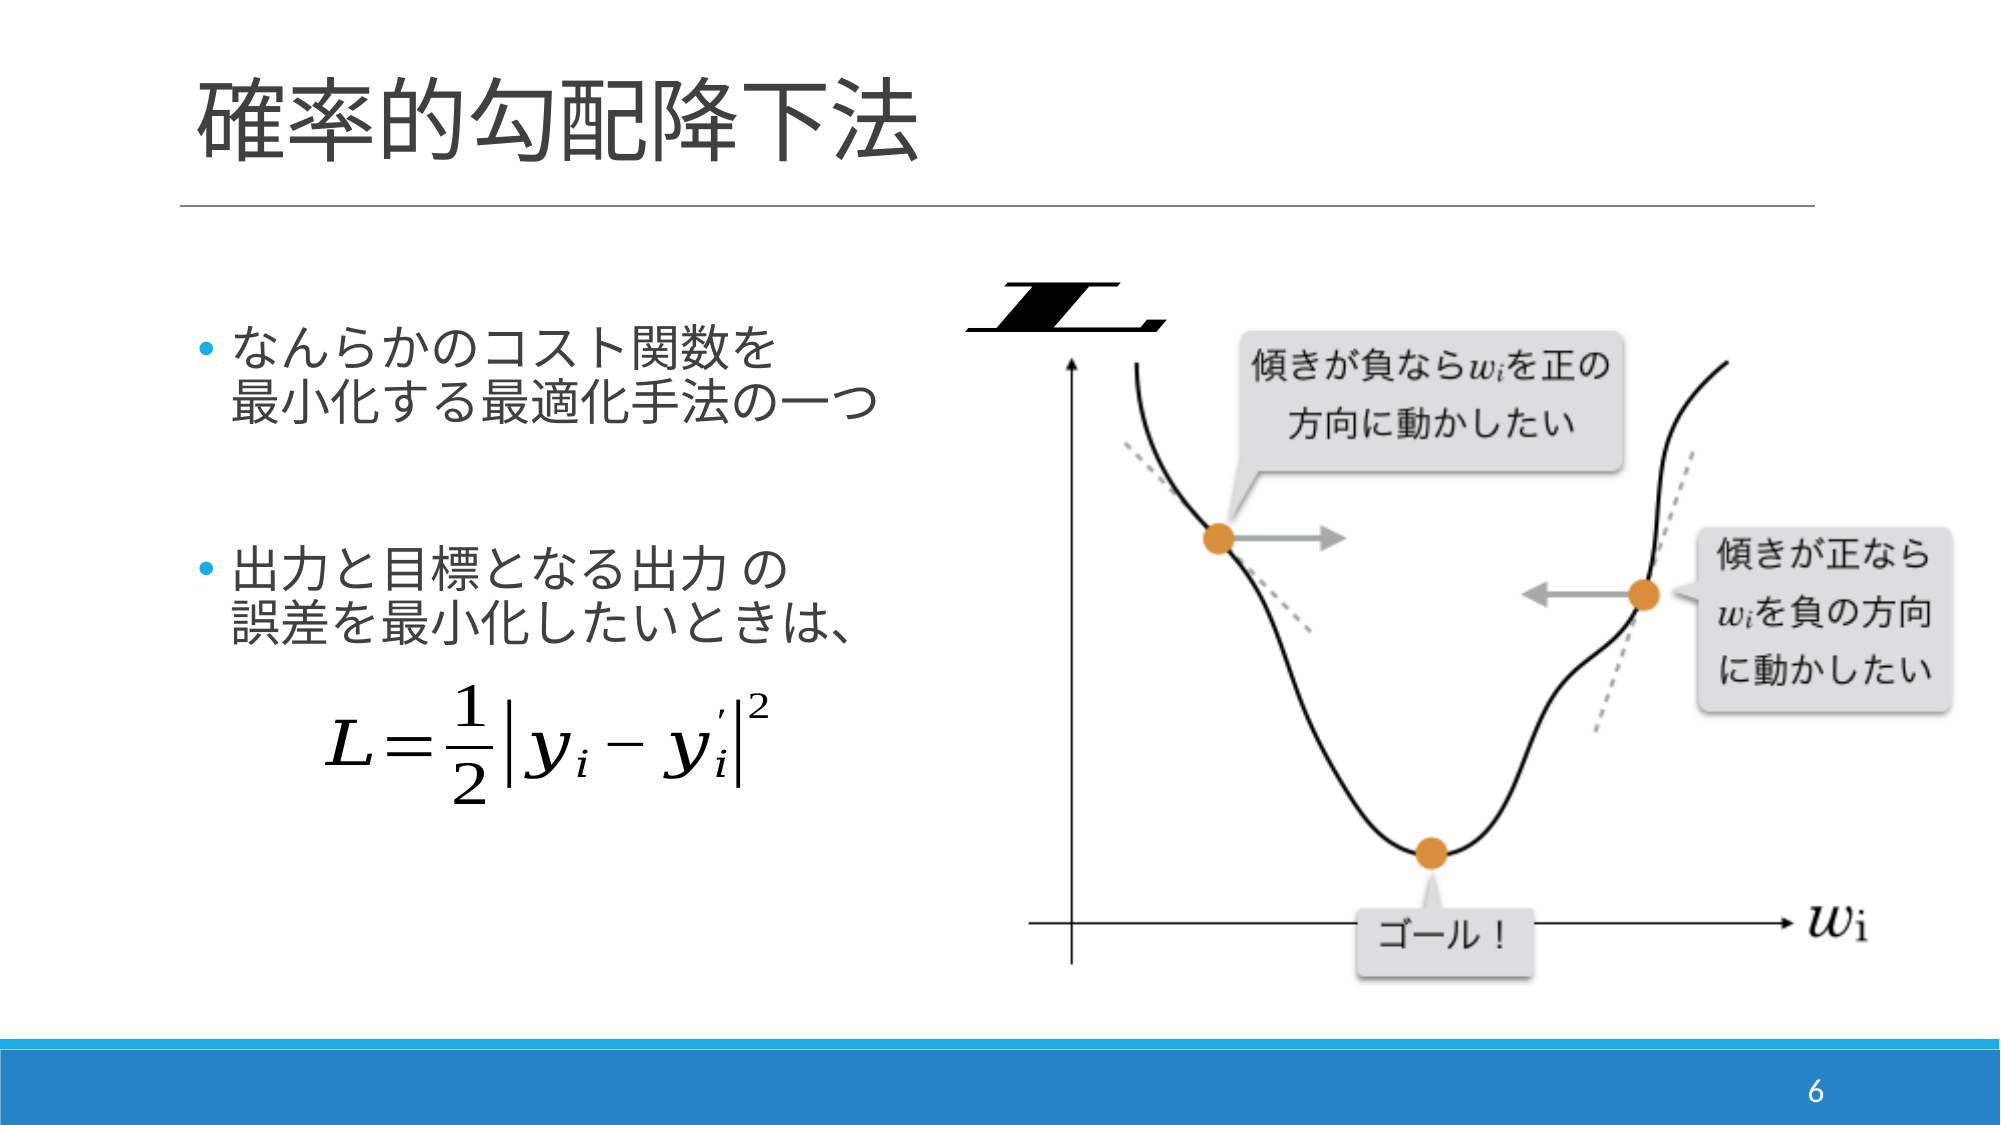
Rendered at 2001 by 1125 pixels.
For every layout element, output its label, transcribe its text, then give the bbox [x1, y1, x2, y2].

title 確率的勾配降下法 [180, 44, 1830, 181]
picture [988, 272, 1973, 1010]
slide_number 6 [1624, 1059, 1840, 1120]
